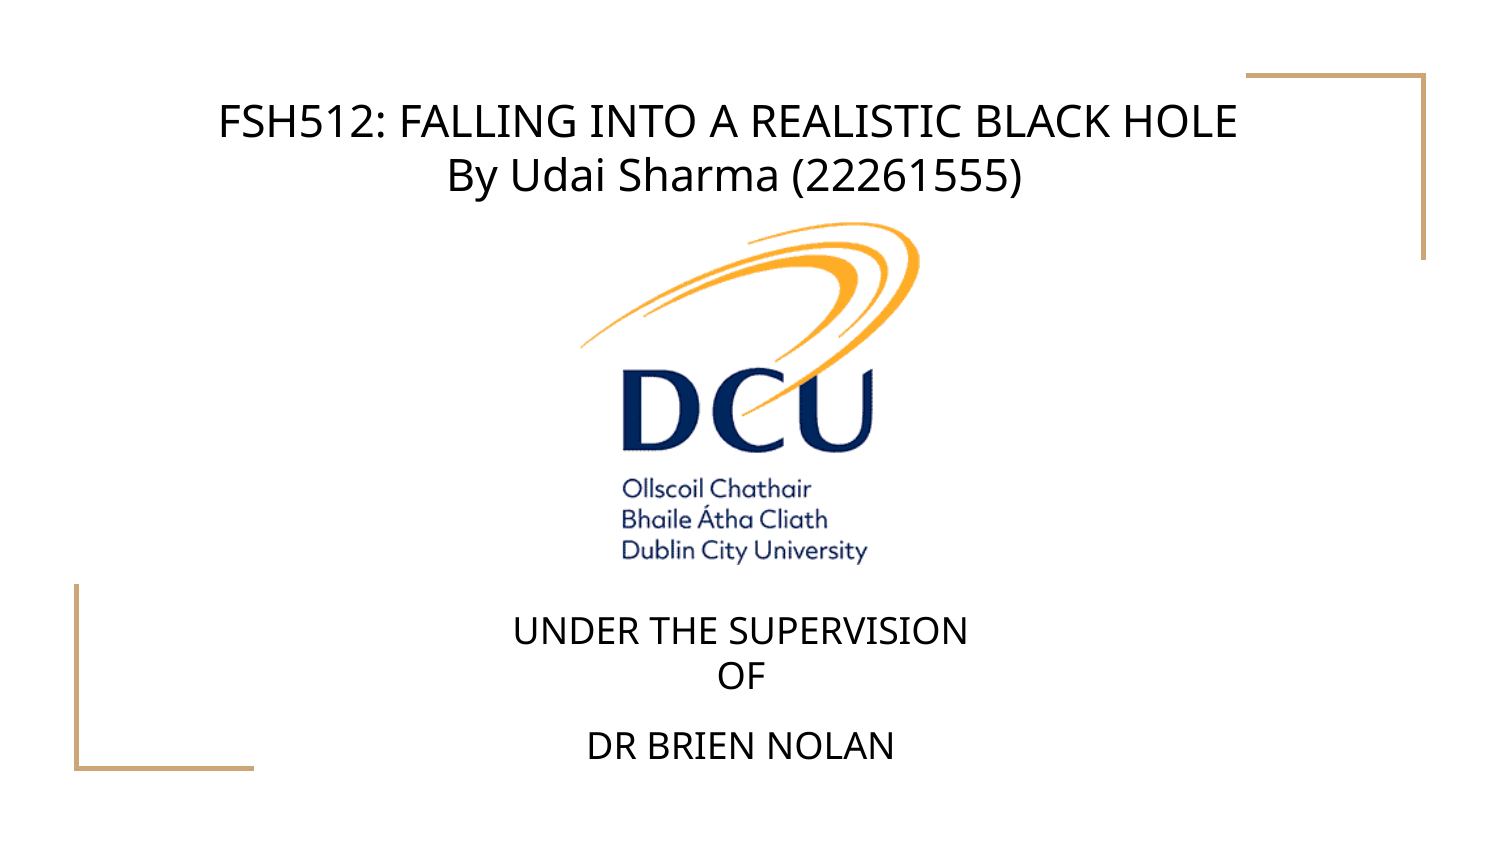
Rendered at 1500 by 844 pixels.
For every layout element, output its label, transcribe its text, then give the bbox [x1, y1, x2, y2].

title FSH512: FALLING INTO A REALISTIC BLACK HOLE By Udai Sharma (22261555) [105, 21, 1352, 273]
text_box UNDER THE SUPERVISION OF DR BRIEN NOLAN [494, 592, 987, 782]
picture [580, 221, 920, 565]
